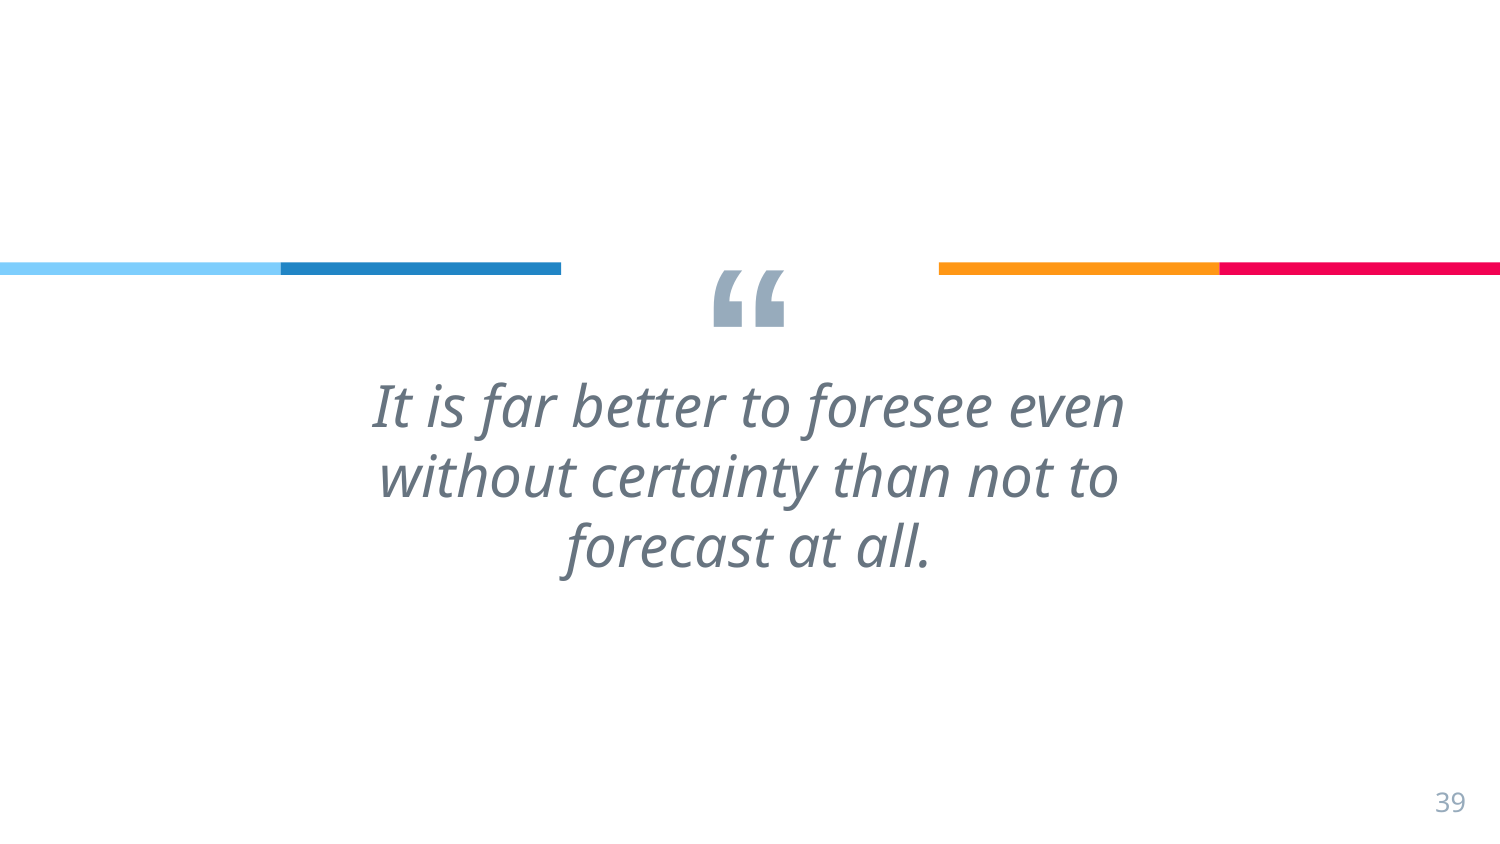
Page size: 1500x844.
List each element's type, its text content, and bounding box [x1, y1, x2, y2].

slide_number 39 [1391, 770, 1482, 822]
list It is far better to foresee even without certainty than not to forecast at all. [280, 354, 1220, 490]
